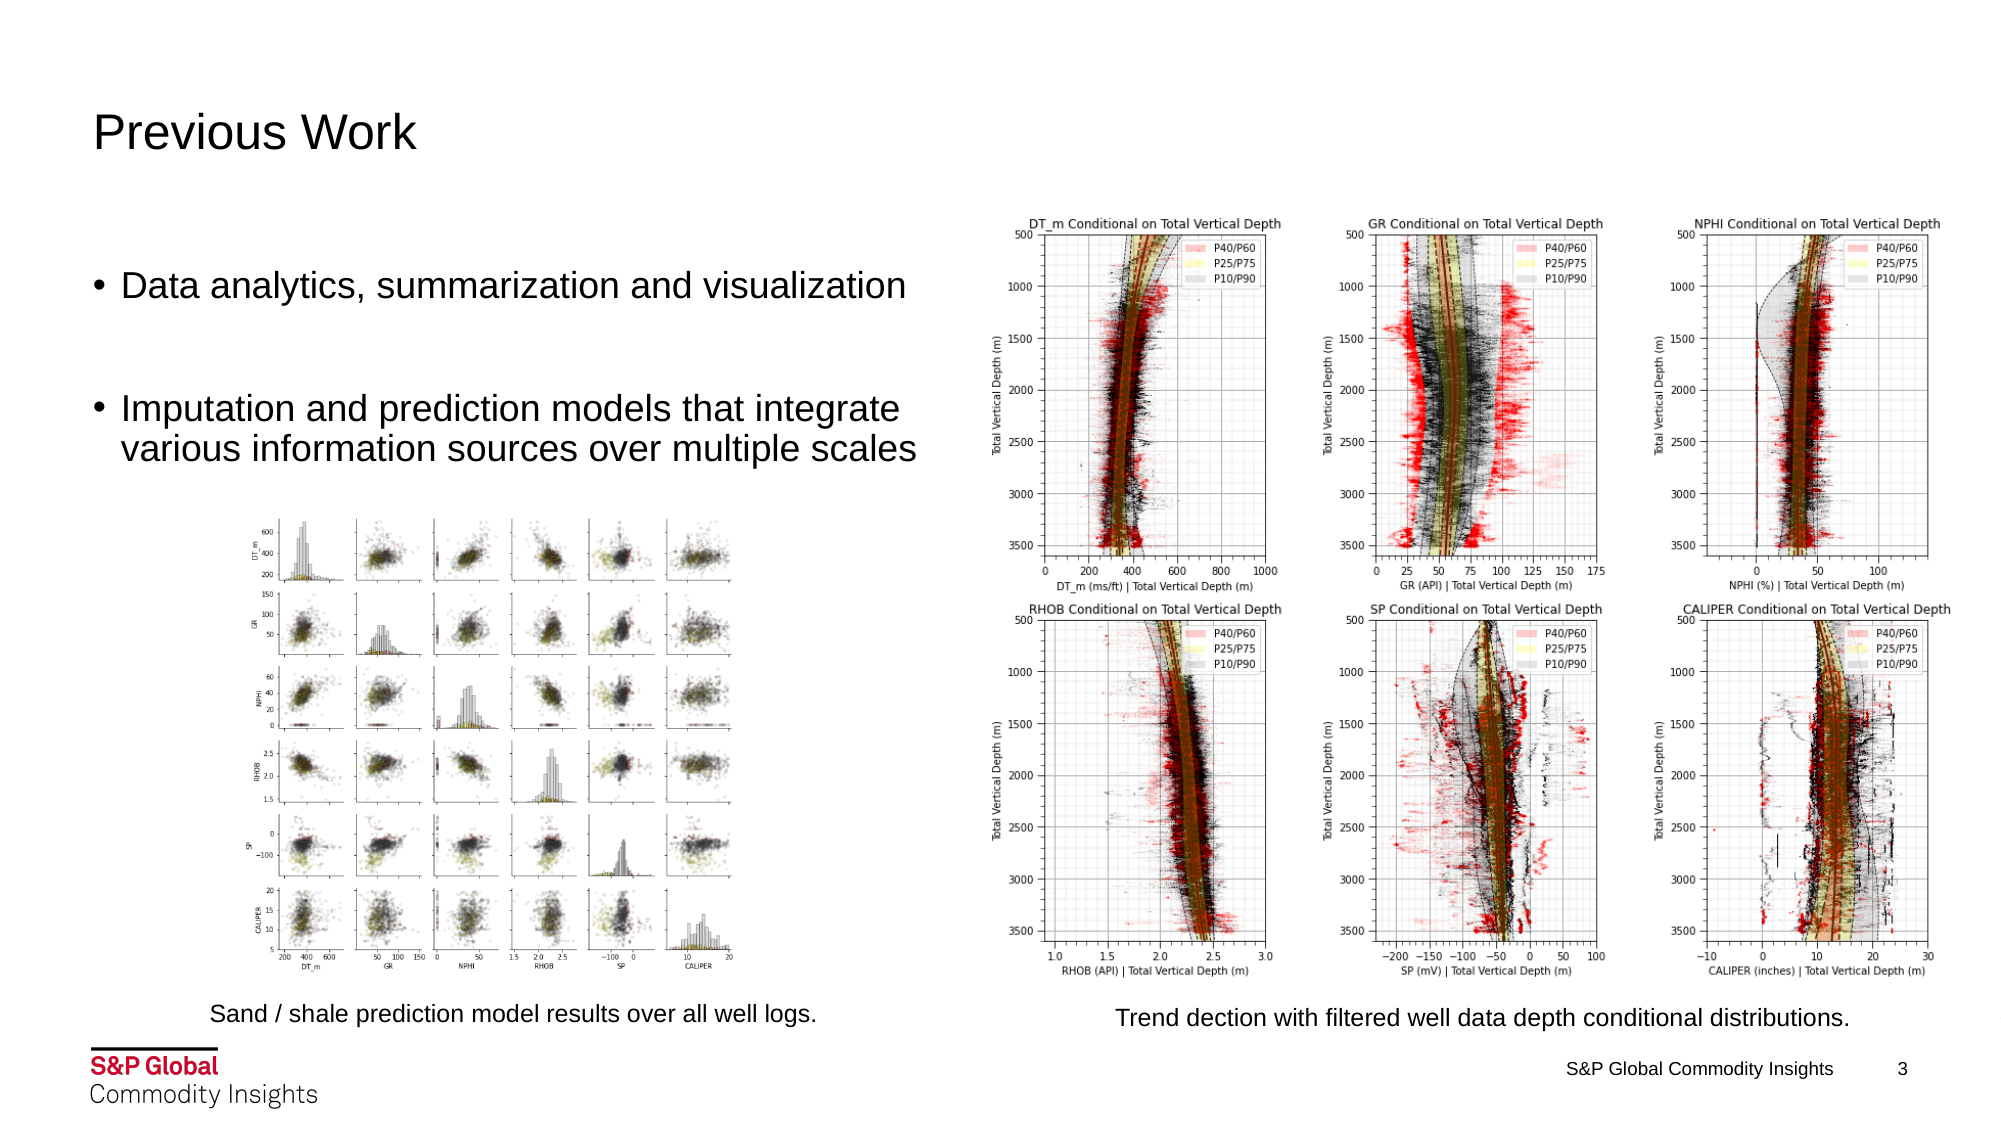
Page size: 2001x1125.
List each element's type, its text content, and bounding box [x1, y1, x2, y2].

picture [240, 513, 739, 980]
title Previous Work [93, 106, 1908, 214]
slide_number 3 [1838, 1050, 1909, 1086]
list Data analytics, summarization and visualization Imputation and prediction models that integrate various information sources over multiple scales [93, 266, 938, 1003]
picture [984, 212, 1957, 991]
text_box Trend dection with filtered well data depth conditional distributions. [1100, 994, 1868, 1040]
footer S&P Global Commodity Insights [1012, 1050, 1834, 1086]
picture [73, 1029, 335, 1121]
text_box Sand / shale prediction model results over all well logs. [194, 1003, 834, 1035]
